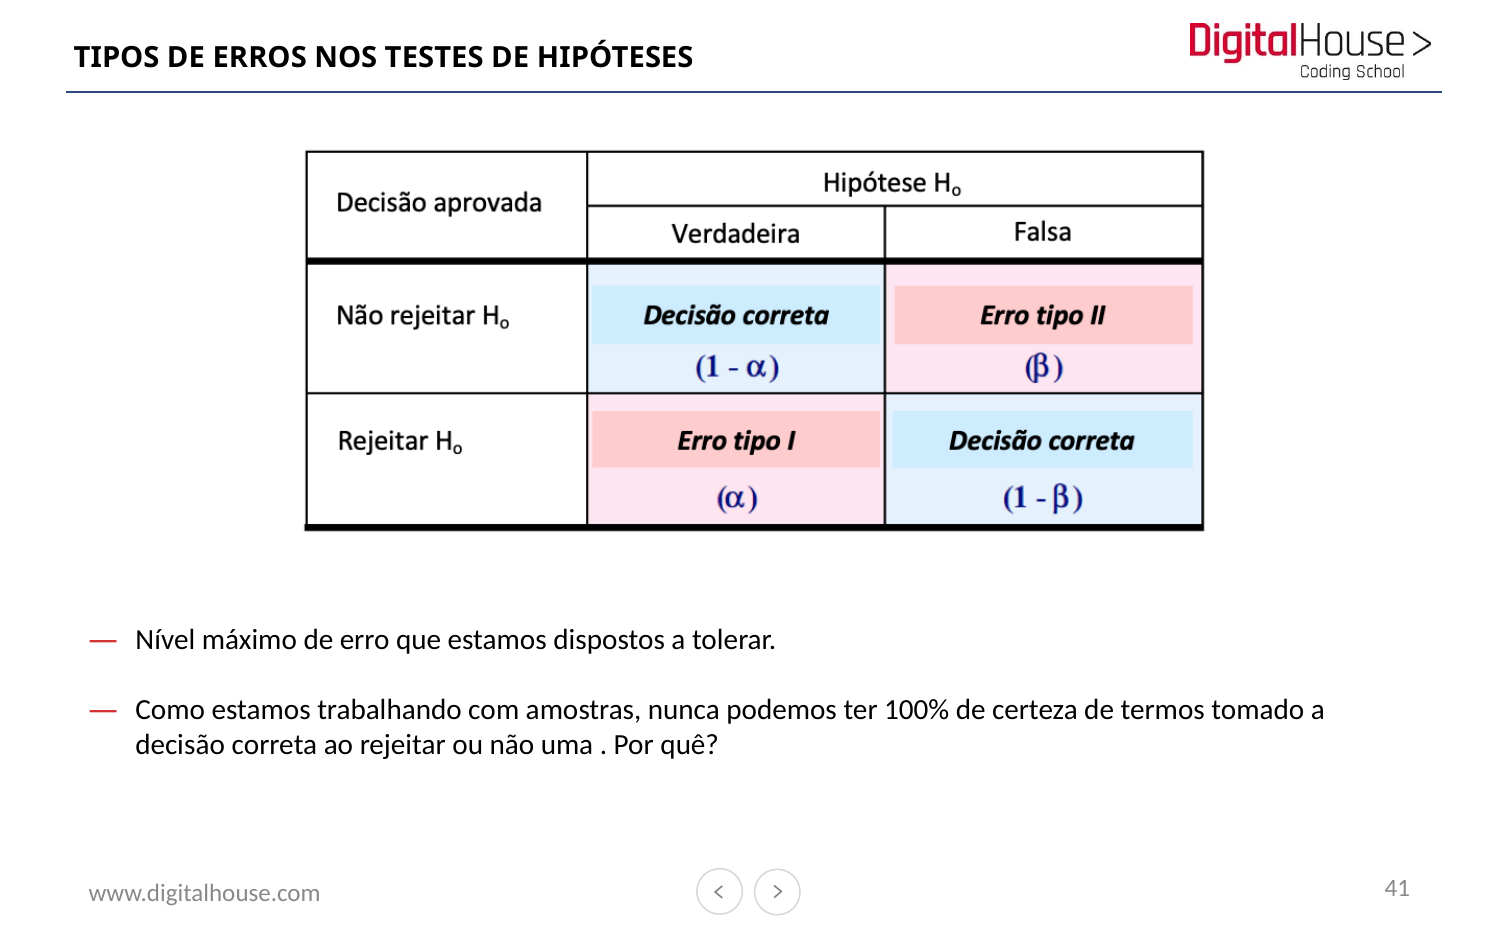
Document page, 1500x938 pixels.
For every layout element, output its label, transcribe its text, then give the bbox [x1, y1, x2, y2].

picture [289, 131, 1221, 547]
title TIPOS DE ERROS NOS TESTES DE HIPÓTESES [73, 23, 1074, 89]
picture [1190, 23, 1431, 80]
slide_number 41 [1074, 861, 1425, 911]
